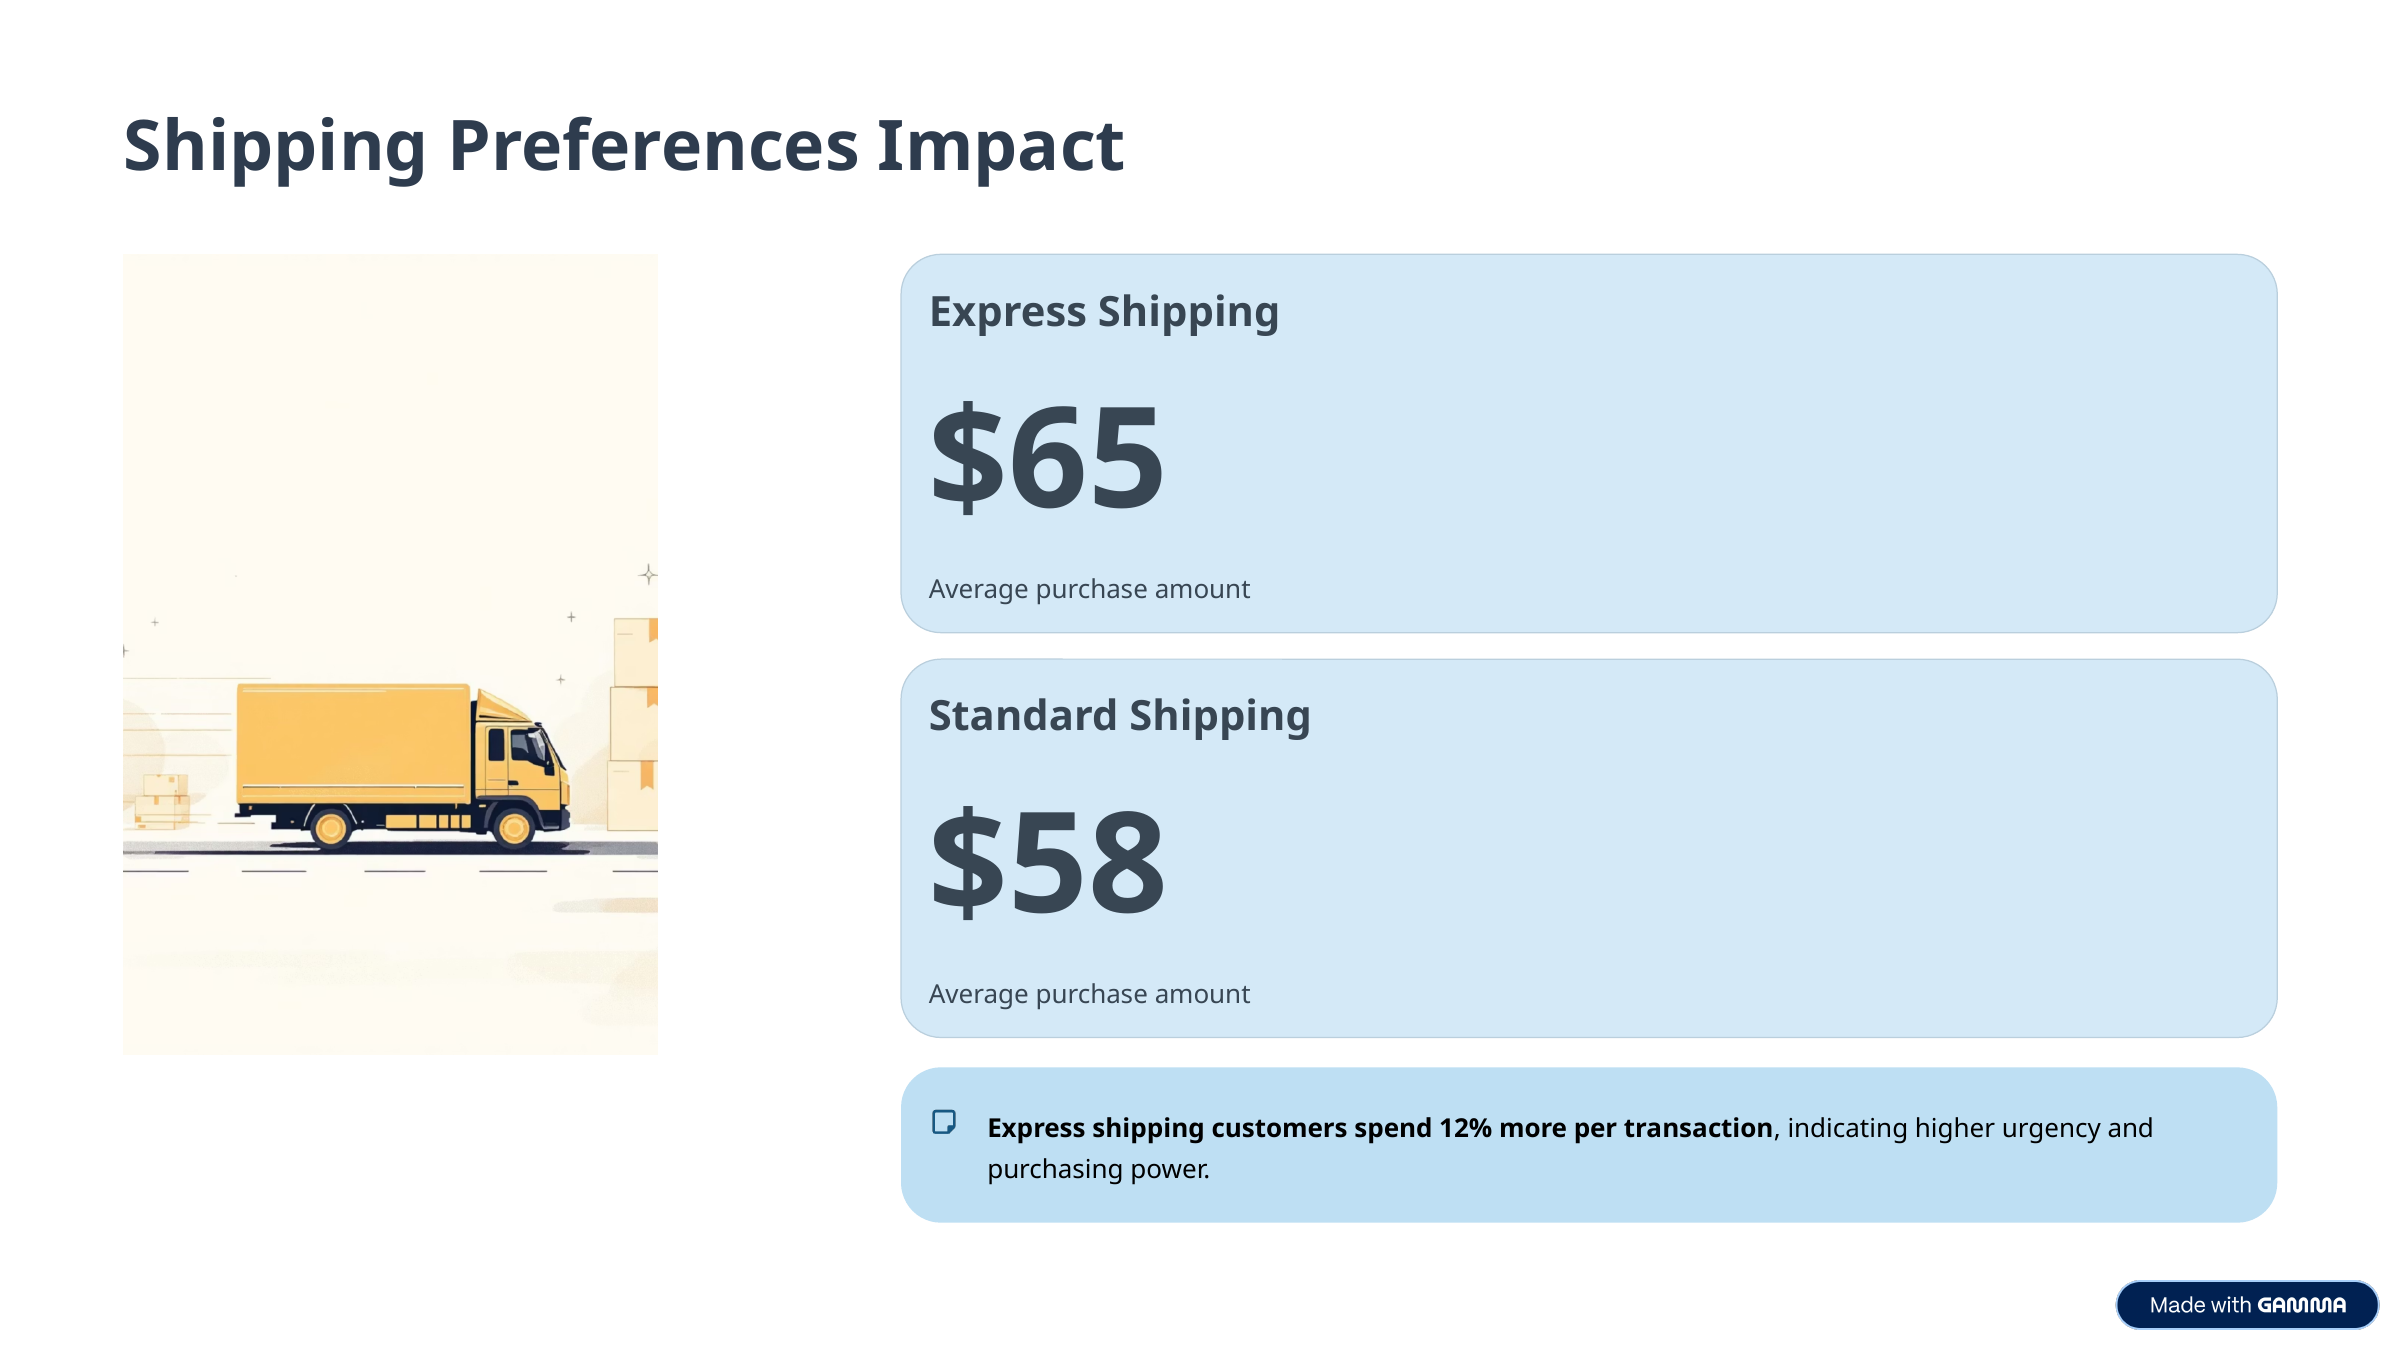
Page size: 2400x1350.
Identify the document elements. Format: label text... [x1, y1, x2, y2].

text_box [901, 1067, 2278, 1223]
text_box Express shipping customers spend 12% more per transaction, indicating higher urgency and purchasing power. [987, 1100, 2251, 1186]
text_box Average purchase amount [928, 967, 2250, 1010]
picture [123, 254, 658, 1055]
text_box [901, 659, 2278, 1038]
picture [927, 1108, 961, 1136]
picture [2106, 1271, 2389, 1339]
text_box Express Shipping [928, 282, 1349, 335]
text_box $65 [928, 361, 2250, 536]
text_box Standard Shipping [928, 687, 1349, 740]
text_box Average purchase amount [928, 562, 2250, 605]
text_box Shipping Preferences Impact [123, 97, 1021, 185]
text_box $58 [928, 766, 2250, 941]
text_box [901, 254, 2278, 633]
